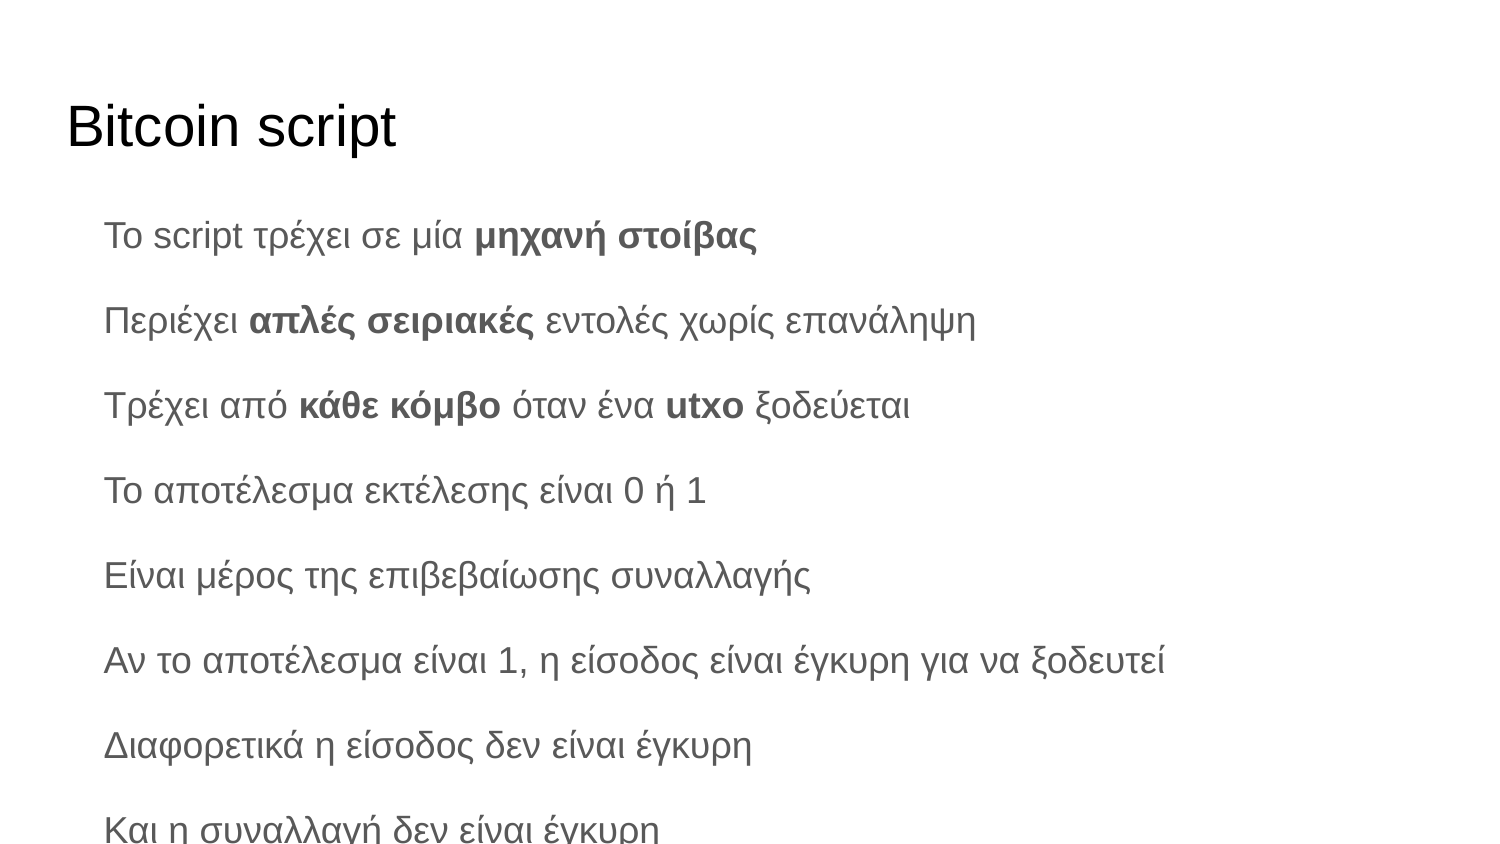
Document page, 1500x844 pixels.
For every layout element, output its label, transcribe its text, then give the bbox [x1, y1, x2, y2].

title Bitcoin script [51, 72, 1449, 167]
list Το script τρέχει σε μία μηχανή στοίβας Περιέχει απλές σειριακές εντολές χωρίς επανάληψη Τρέχει από κάθε κόμβο όταν ένα utxo ξοδεύεται Το αποτέλεσμα εκτέλεσης είναι 0 ή 1 Είναι μέρος της επιβεβαίωσης συναλλαγής Αν το αποτέλεσμα είναι 1, η είσοδος είναι έγκυρη για να ξοδευτεί Διαφορετικά η είσοδος δεν είναι έγκυρη Και η συναλλαγή δεν είναι έγκυρη [51, 189, 1449, 750]
